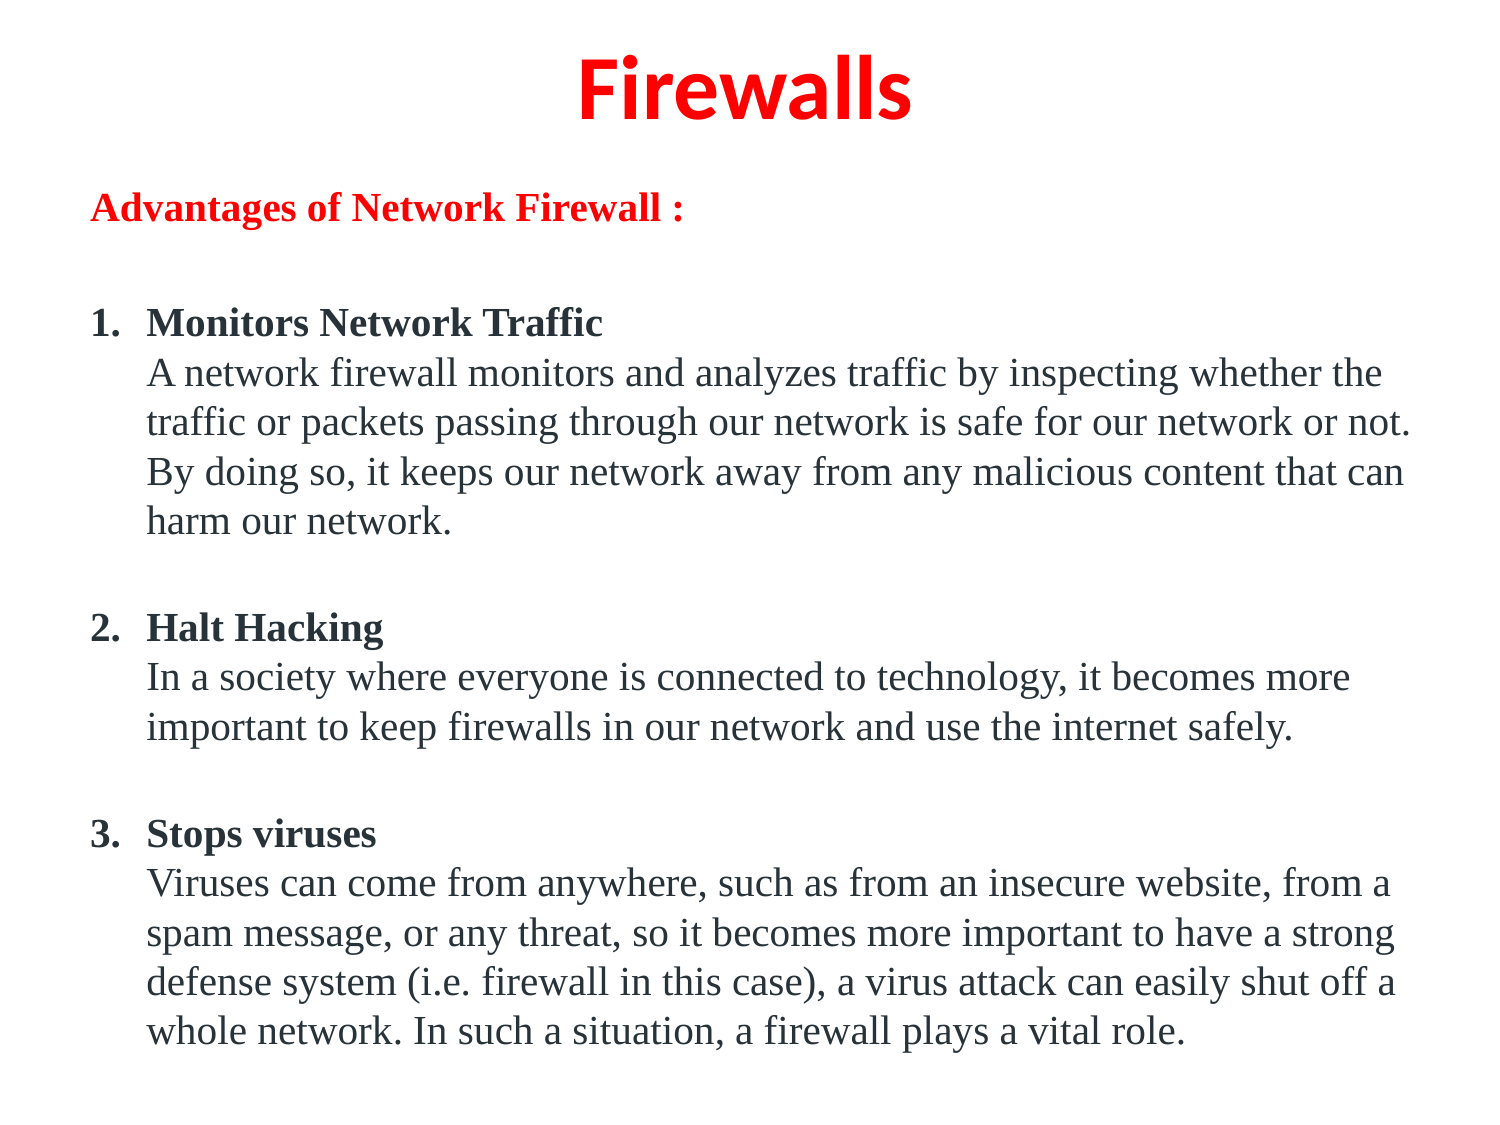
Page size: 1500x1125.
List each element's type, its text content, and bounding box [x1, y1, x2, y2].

list Advantages of Network Firewall : Monitors Network Traffic A network firewall monitors and analyzes traffic by inspecting whether the traffic or packets passing through our network is safe for our network or not. By doing so, it keeps our network away from any malicious content that can harm our network. Halt Hacking In a society where everyone is connected to technology, it becomes more important to keep firewalls in our network and use the internet safely. Stops viruses Viruses can come from anywhere, such as from an insecure website, from a spam message, or any threat, so it becomes more important to have a strong defense system (i.e. firewall in this case), a virus attack can easily shut off a whole network. In such a situation, a firewall plays a vital role. [75, 172, 1483, 1106]
title Firewalls [70, 19, 1421, 147]
